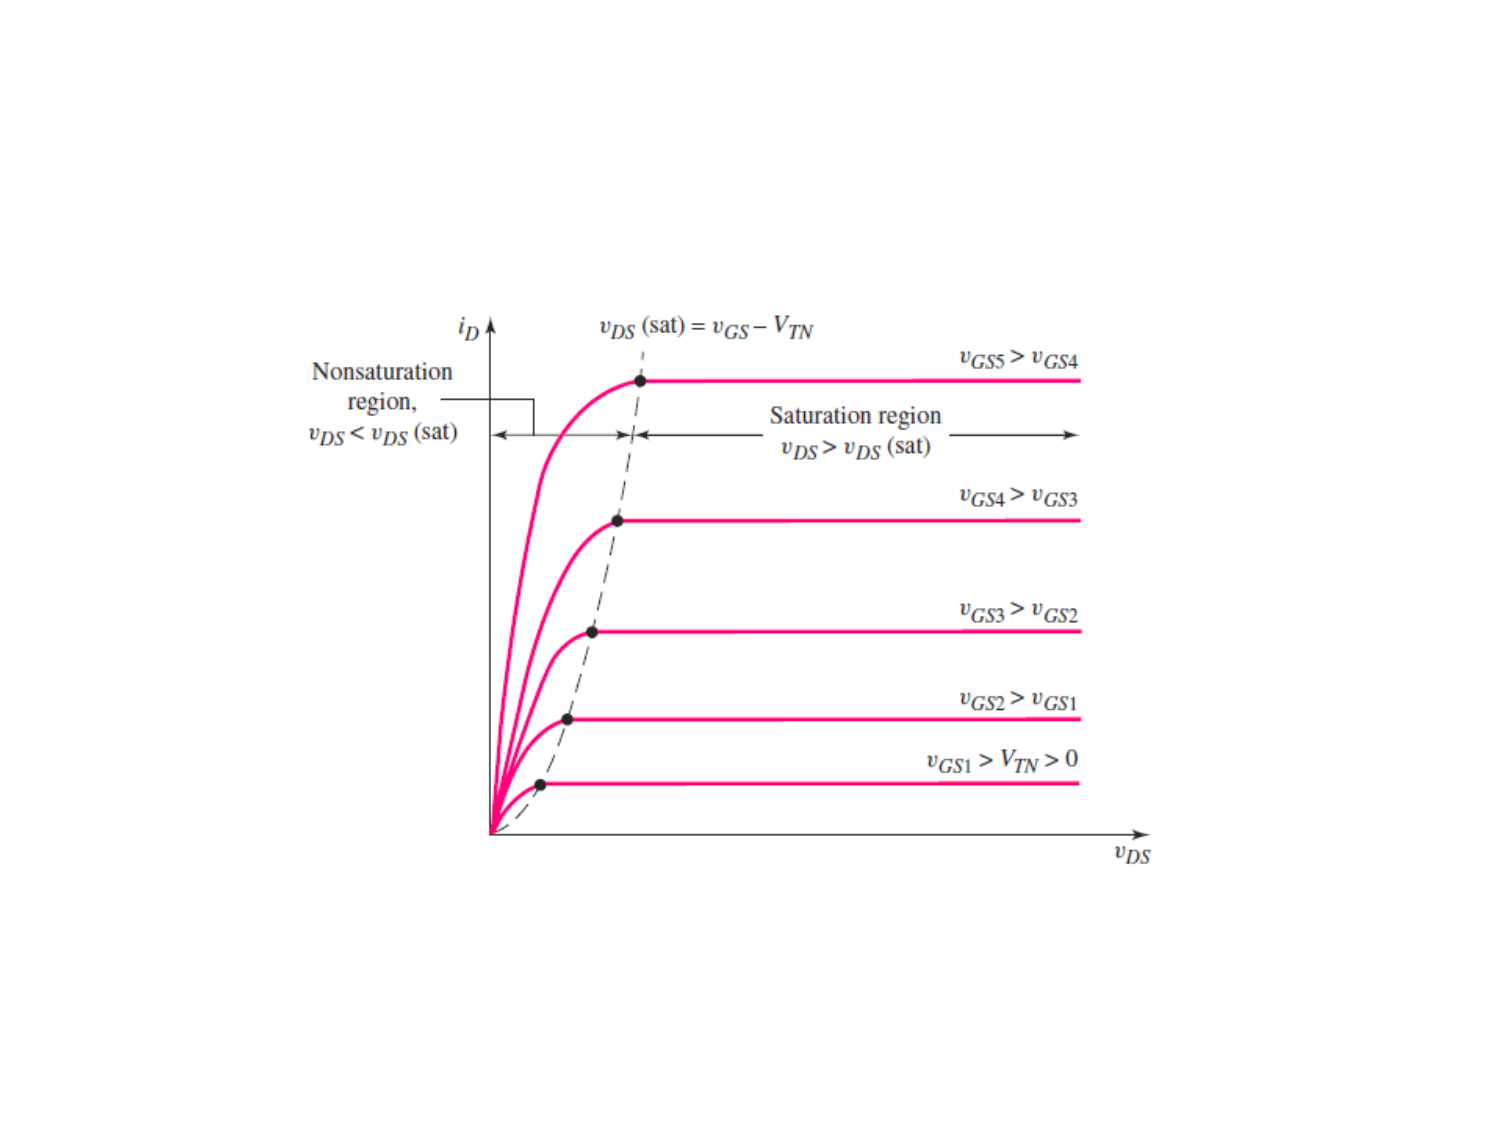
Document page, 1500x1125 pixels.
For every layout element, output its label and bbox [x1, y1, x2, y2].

picture [250, 239, 1250, 886]
